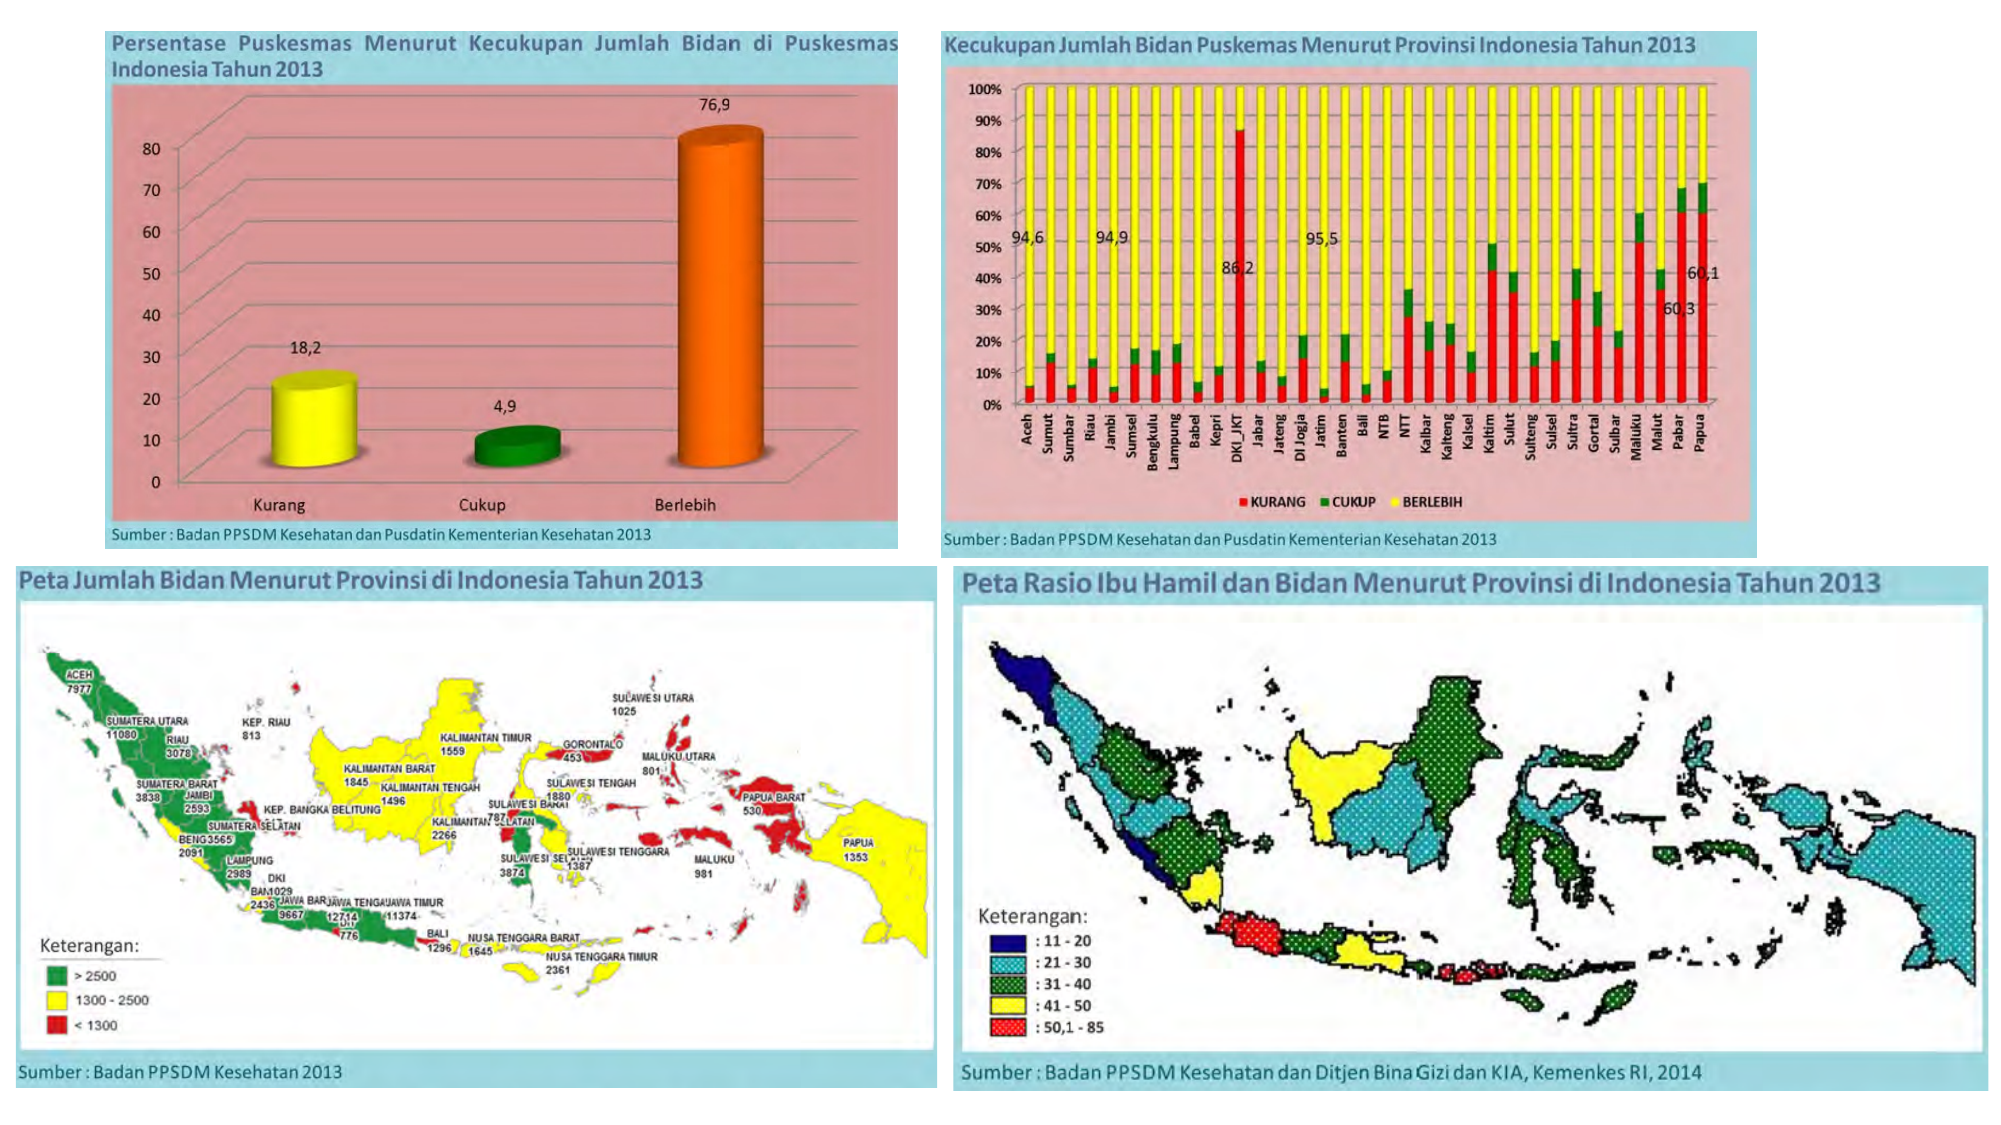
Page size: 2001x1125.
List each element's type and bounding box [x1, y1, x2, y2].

picture [15, 566, 938, 1088]
picture [953, 566, 1989, 1091]
list [941, 31, 1757, 558]
picture [105, 31, 898, 549]
